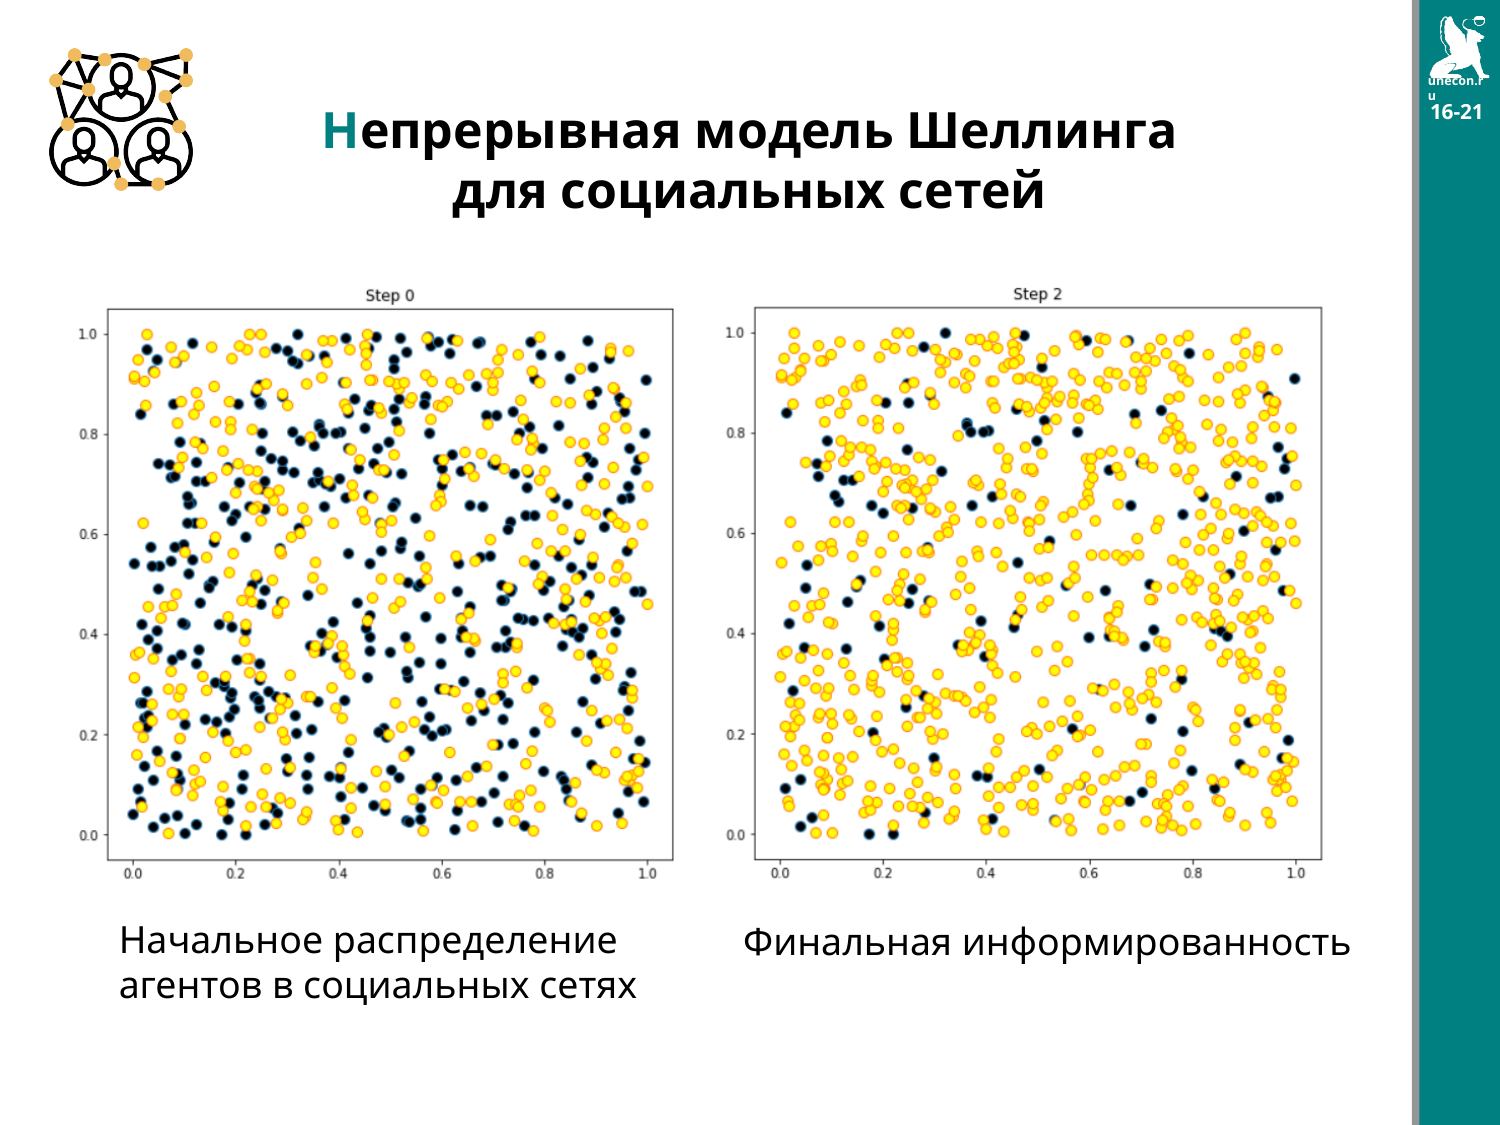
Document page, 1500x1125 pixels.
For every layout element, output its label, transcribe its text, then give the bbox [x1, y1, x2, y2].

text_box Начальное распределение агентов в социальных сетях [103, 908, 653, 1014]
text_box Непрерывная модель Шеллинга для социальных сетей [307, 90, 1193, 226]
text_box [56, 265, 1349, 903]
text_box Финальная информированность [728, 910, 1368, 971]
picture [49, 48, 193, 191]
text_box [1411, 0, 1500, 1125]
